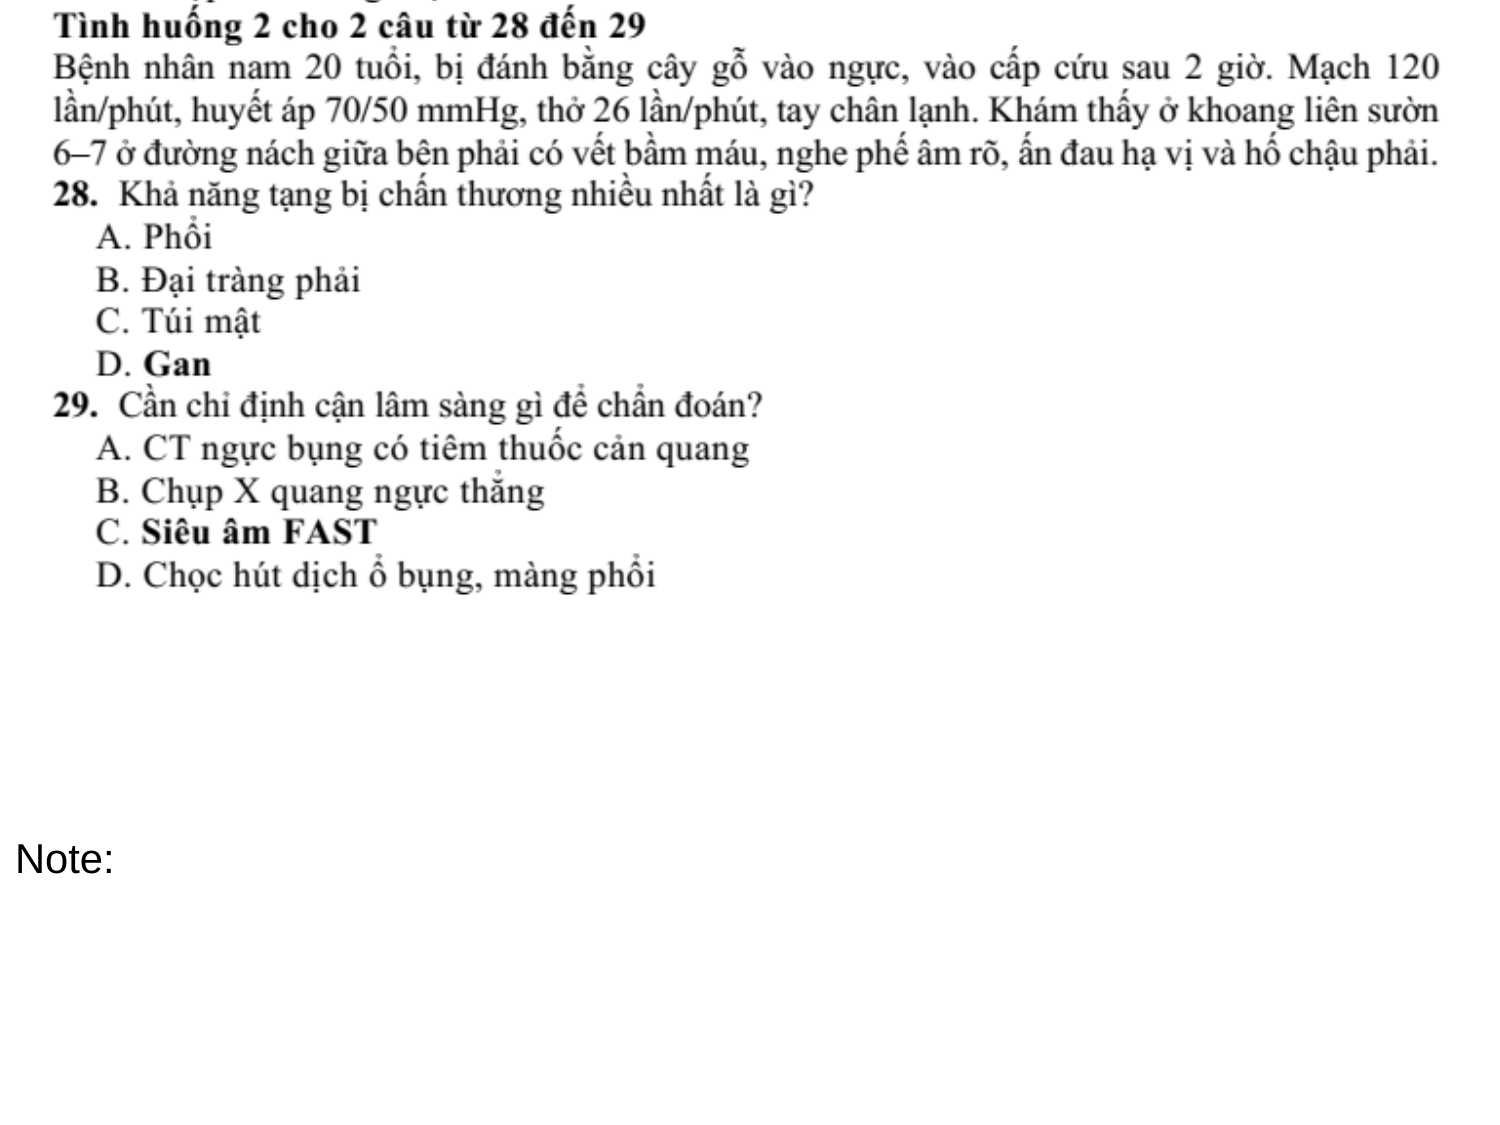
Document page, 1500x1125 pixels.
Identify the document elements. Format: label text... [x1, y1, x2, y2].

picture [0, 0, 1492, 636]
subtitle Note: [0, 830, 1500, 1094]
